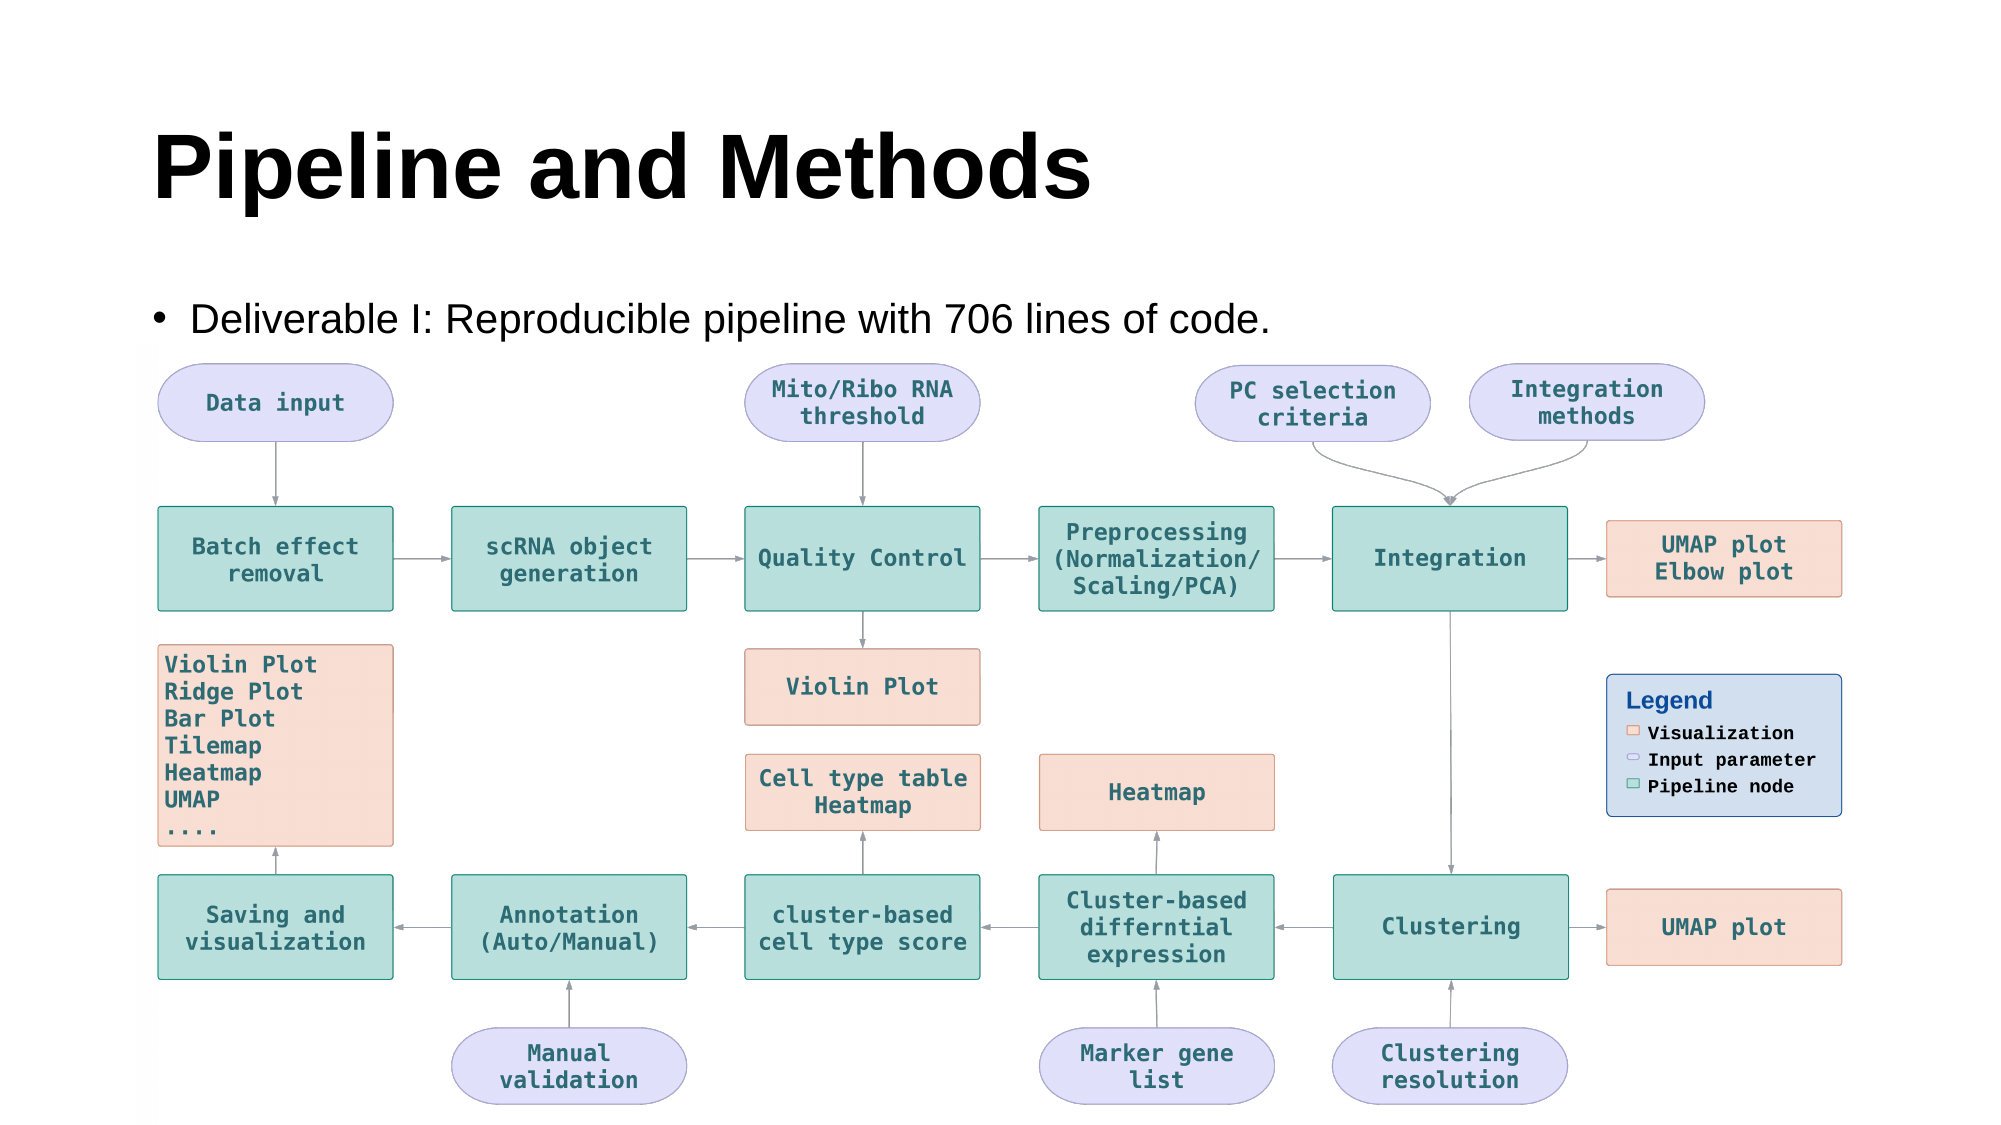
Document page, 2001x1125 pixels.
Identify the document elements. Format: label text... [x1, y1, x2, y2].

title Pipeline and Methods [137, 59, 1863, 277]
list Deliverable I: Reproducible pipeline with 706 lines of code. [137, 277, 1863, 343]
picture [137, 343, 1863, 1125]
